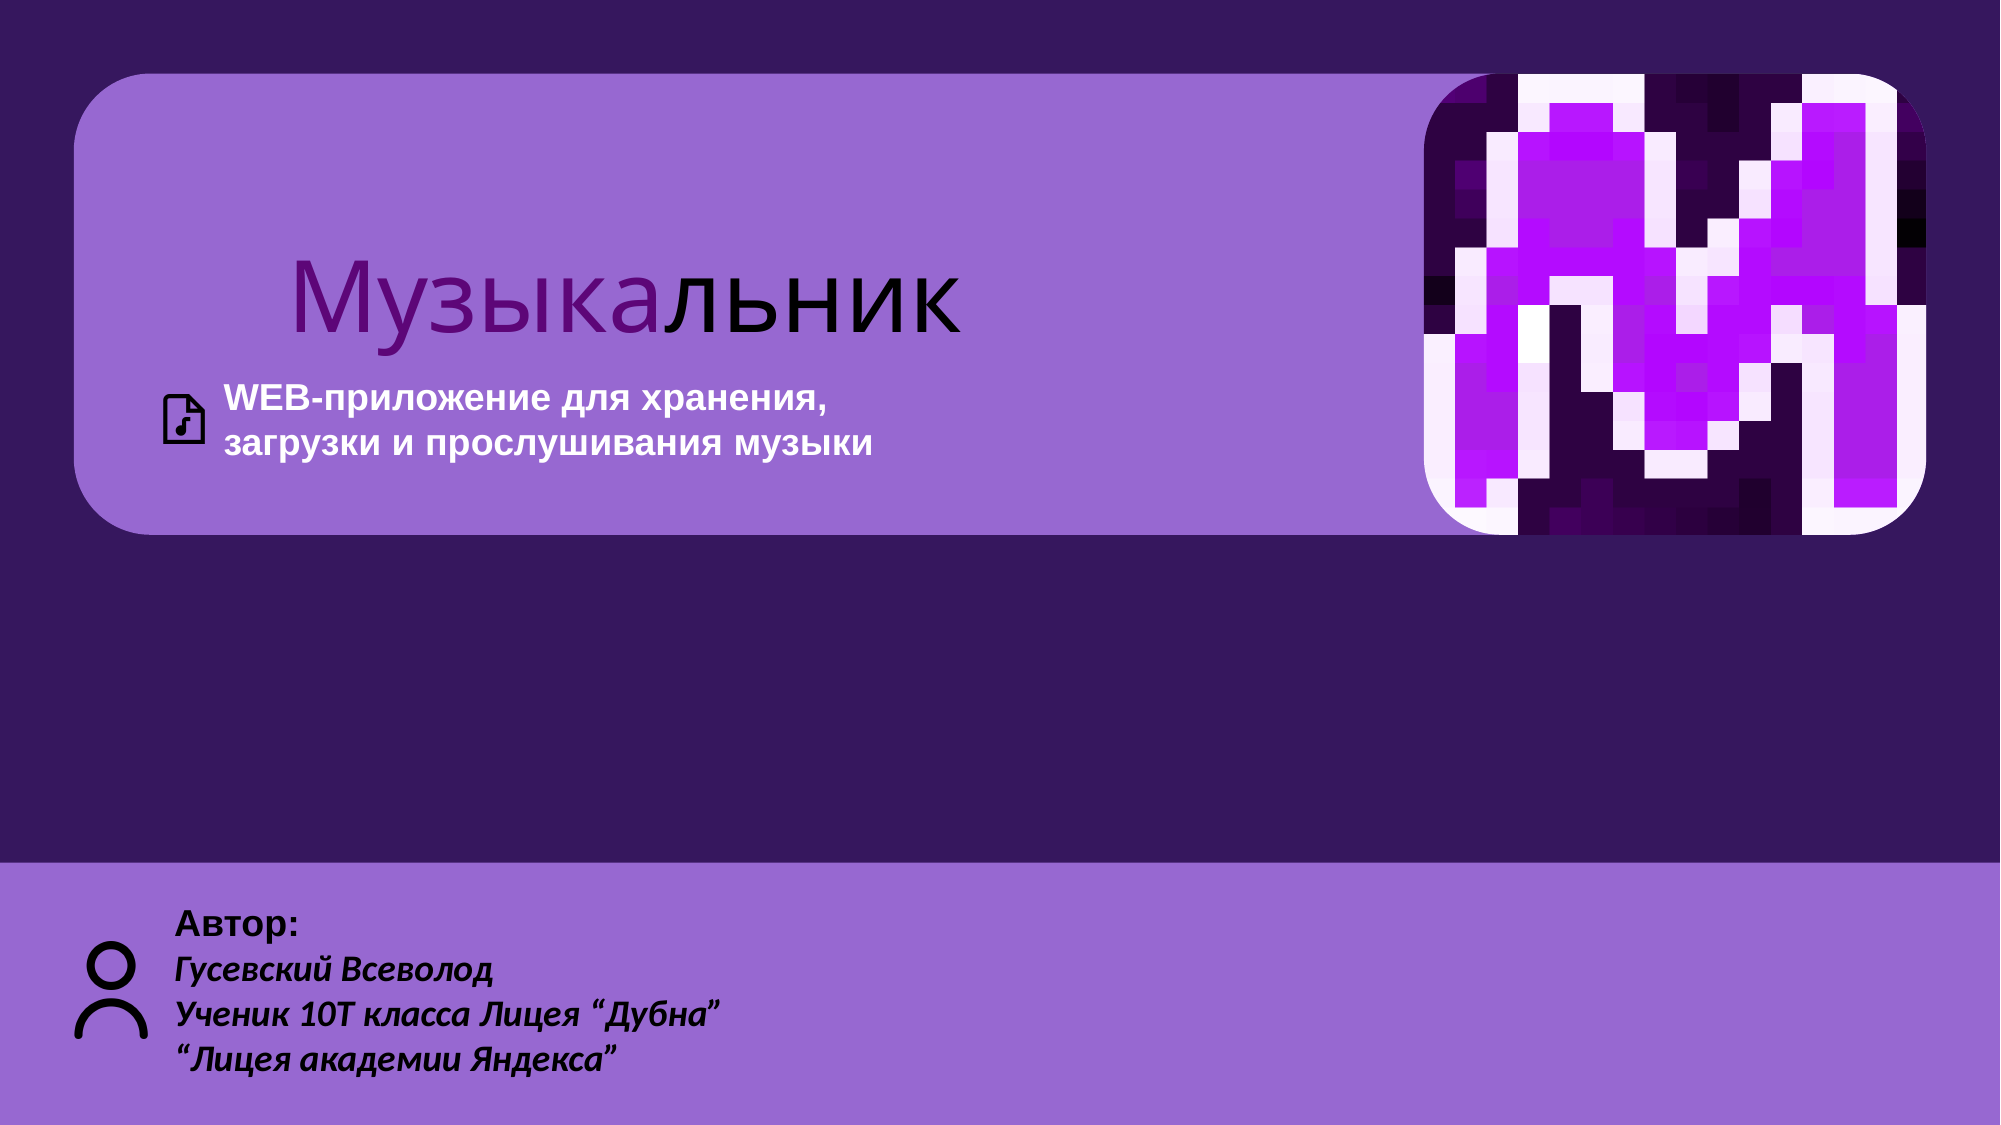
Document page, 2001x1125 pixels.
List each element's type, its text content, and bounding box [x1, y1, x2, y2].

picture [62, 941, 160, 1039]
picture [159, 394, 209, 444]
text_box [0, 861, 2000, 1125]
text_box Автор: Гусевский Всеволод Ученик 10Т класса Лицея “Дубна” “Лицея академии Яндекса” [159, 891, 796, 1087]
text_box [73, 73, 1927, 535]
